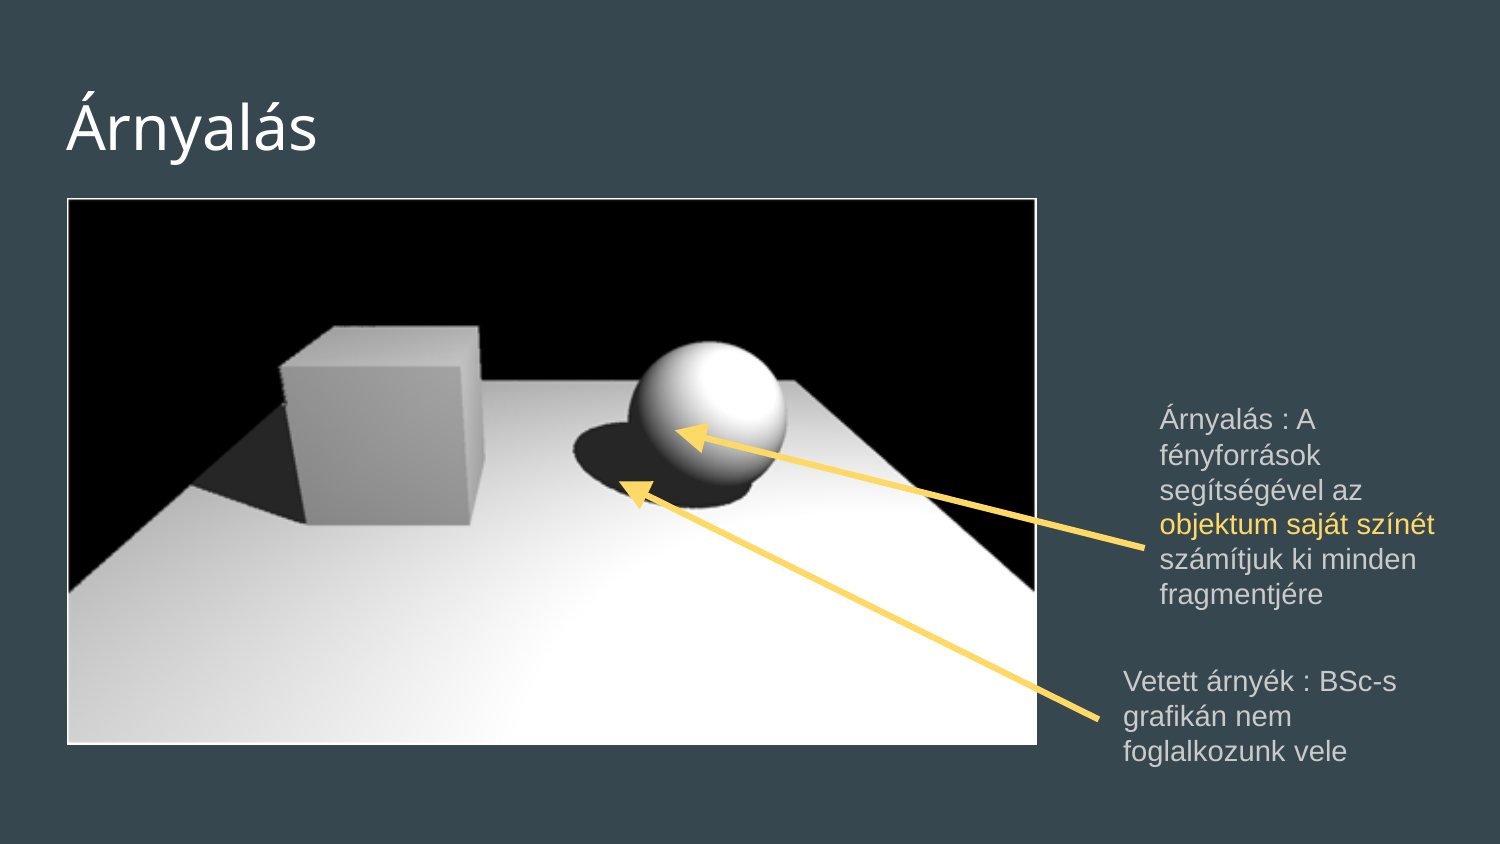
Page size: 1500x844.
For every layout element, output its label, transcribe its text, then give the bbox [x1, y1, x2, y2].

picture [67, 198, 1037, 746]
text_box Árnyalás : A fényforrások segítségével az objektum saját színét számítjuk ki minden fragmentjére [1144, 385, 1493, 609]
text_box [618, 481, 1100, 720]
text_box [674, 430, 1145, 549]
text_box Vetett árnyék : BSc-s grafikán nem foglalkozunk vele [1108, 647, 1437, 839]
title Árnyalás [51, 72, 1449, 167]
